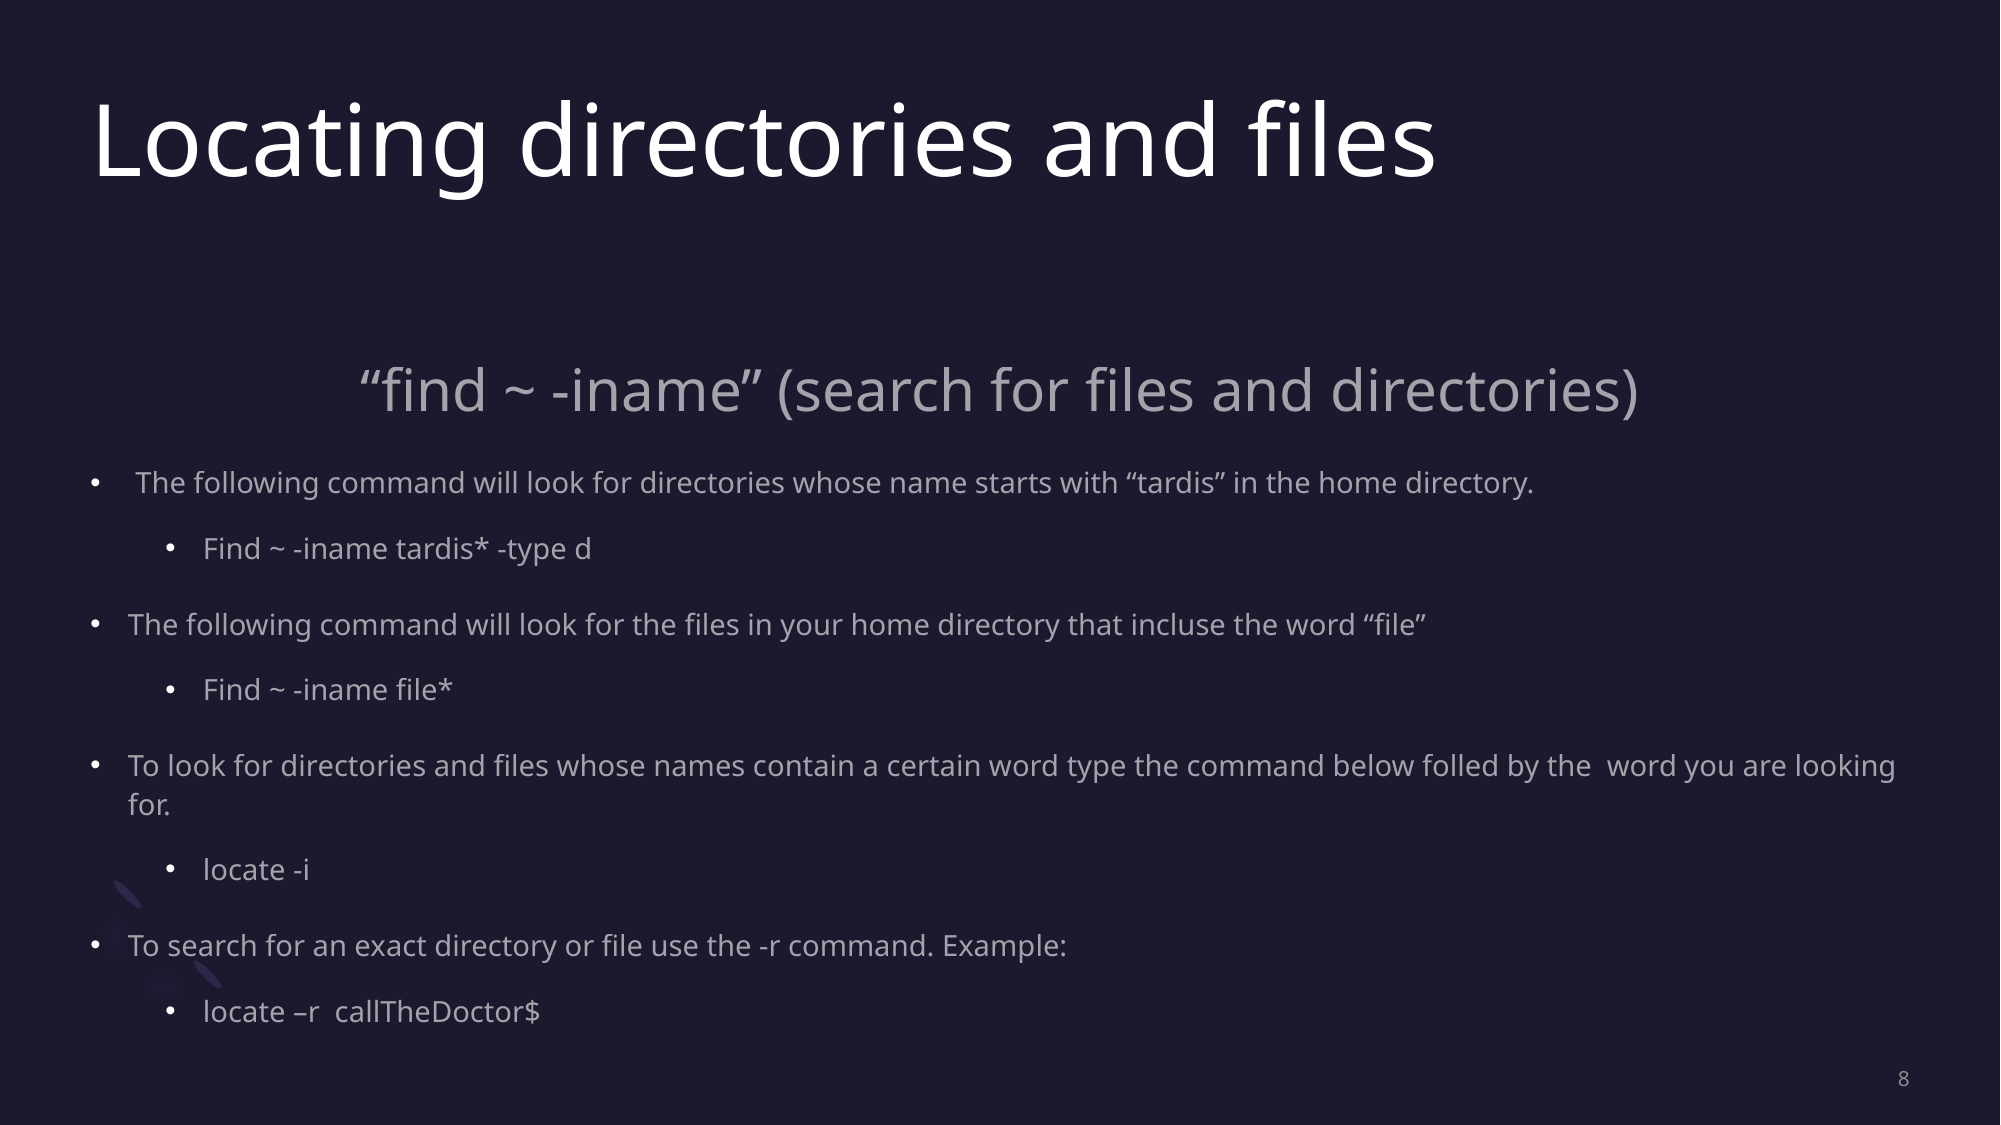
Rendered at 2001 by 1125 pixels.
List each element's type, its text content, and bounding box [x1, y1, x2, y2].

slide_number 8 [1632, 1067, 1910, 1093]
list “find ~ -iname” (search for files and directories) The following command will look for directories whose name starts with “tardis” in the home directory. Find ~ -iname tardis* -type d The following command will look for the files in your home directory that incluse the word “file” Find ~ -iname file* To look for directories and files whose names contain a certain word type the command below folled by the word you are looking for. locate -i To search for an exact directory or file use the -r command. Example: locate –r callTheDoctor$ [90, 346, 1910, 1000]
title Locating directories and files [90, 90, 1910, 309]
